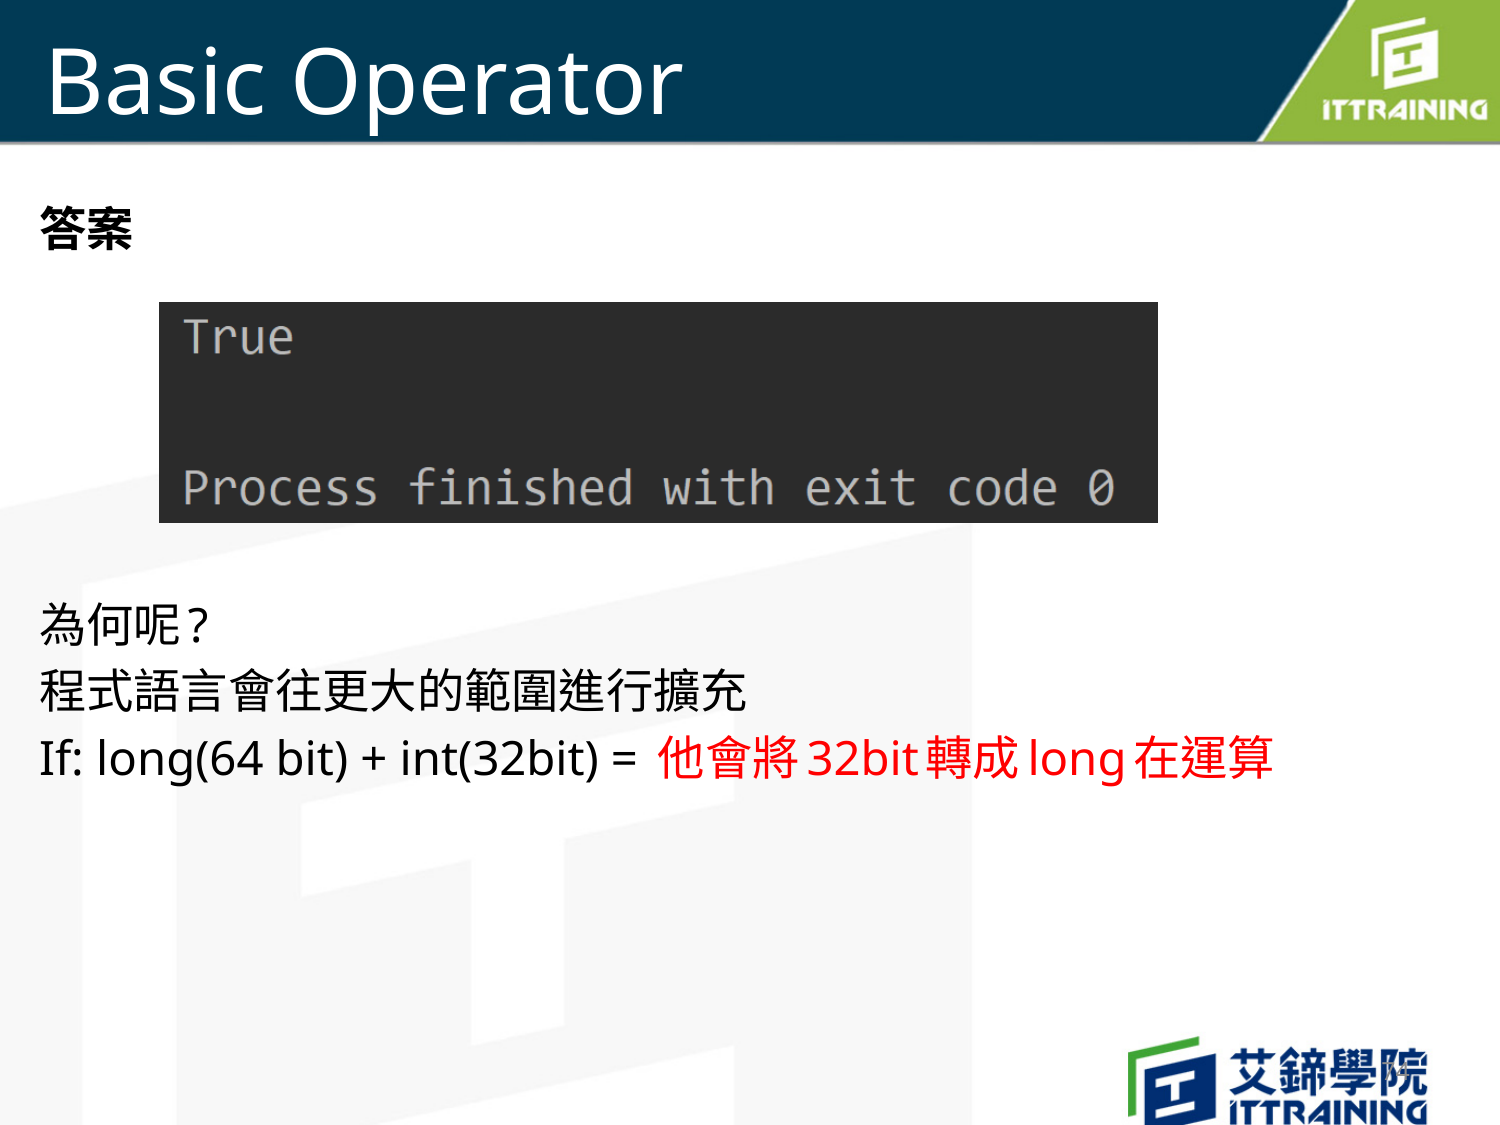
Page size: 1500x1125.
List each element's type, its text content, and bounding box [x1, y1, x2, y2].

slide_number 74 [1074, 1042, 1425, 1103]
list 答案 為何呢? 程式語言會往更大的範圍進行擴充 If: long(64 bit) + int(32bit) = 他會將32bit轉成long在運算 [24, 191, 1447, 934]
picture [0, 0, 1500, 1125]
title Basic Operator [29, 0, 1380, 172]
